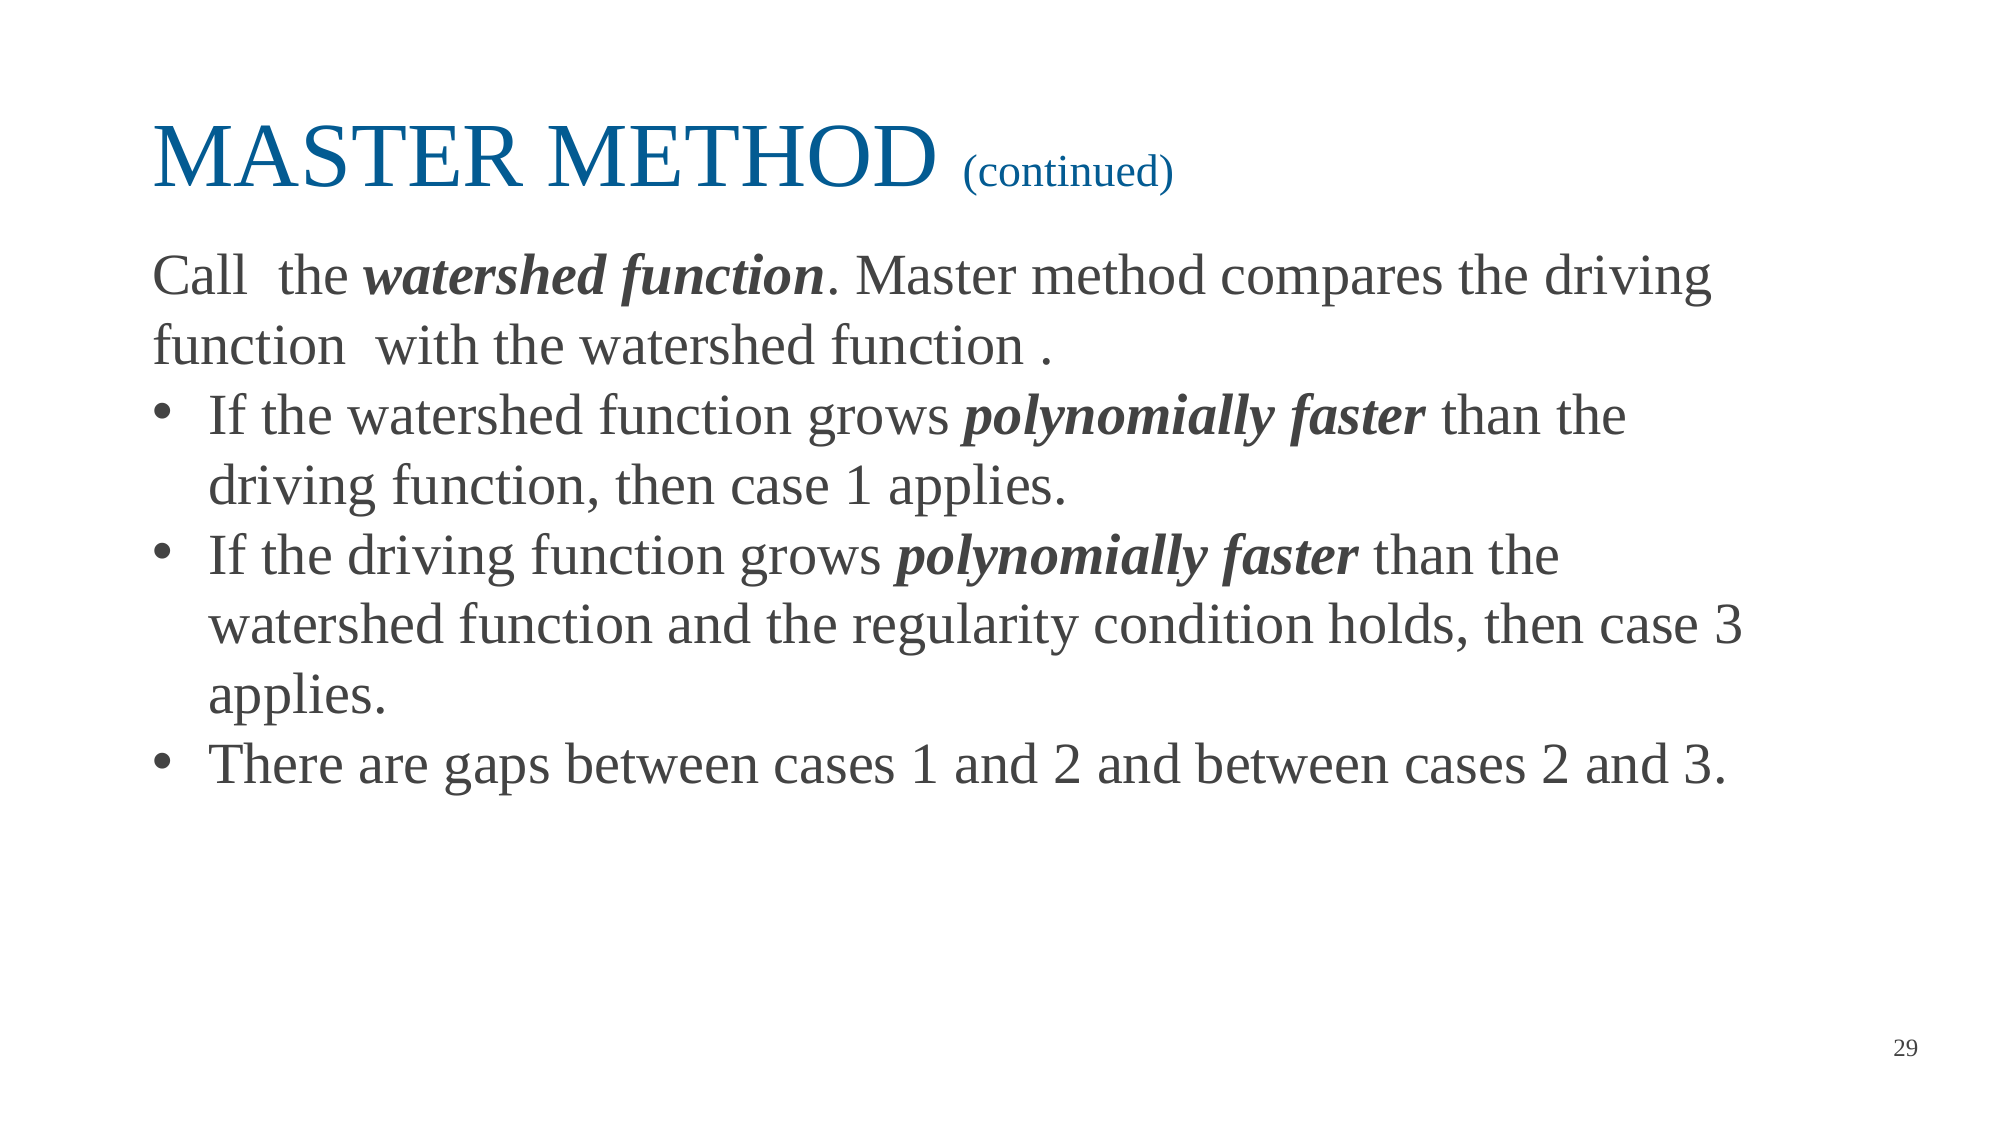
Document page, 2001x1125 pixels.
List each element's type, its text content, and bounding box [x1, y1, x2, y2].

slide_number 29 [1483, 1016, 1934, 1077]
title MASTER METHOD (continued) [137, 48, 1863, 208]
text_box [137, 208, 1863, 441]
